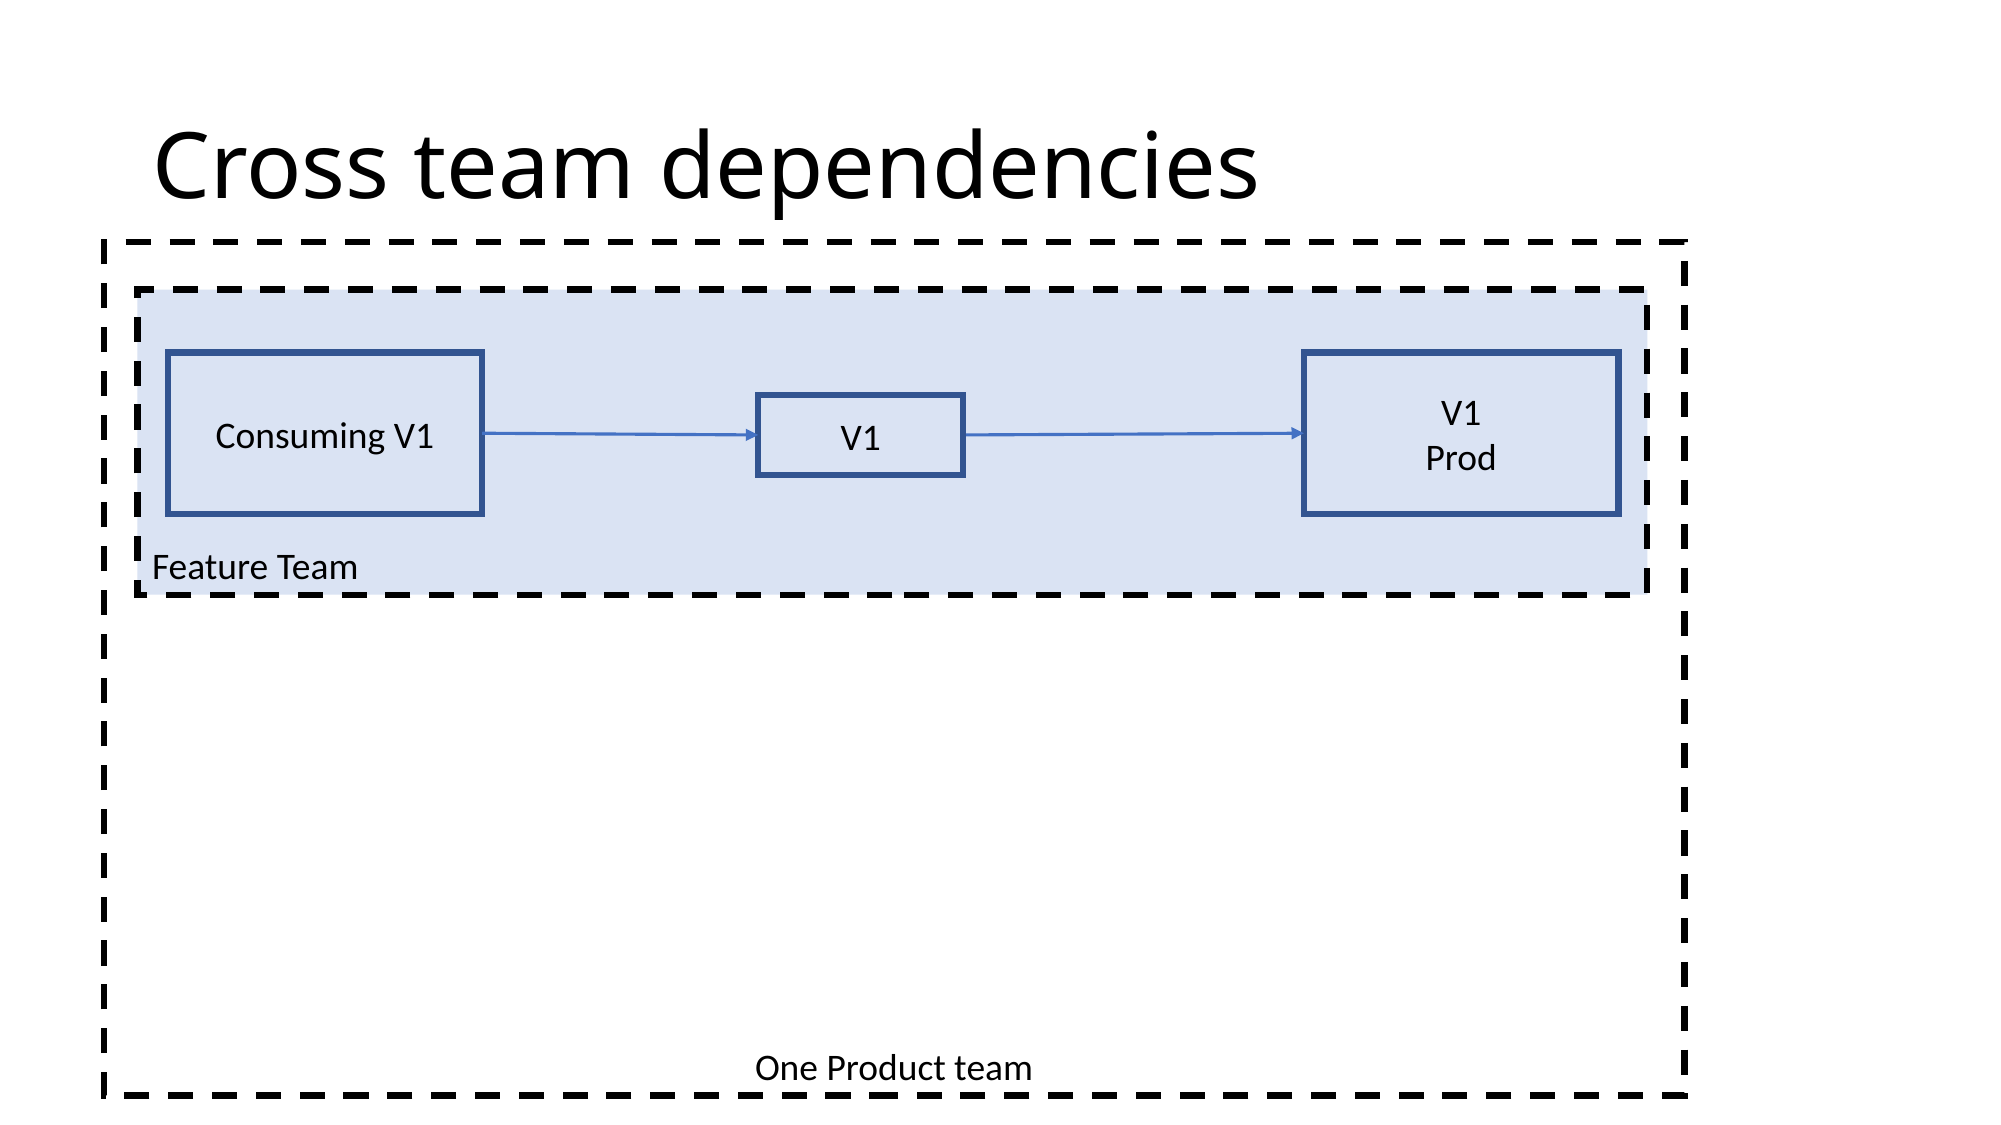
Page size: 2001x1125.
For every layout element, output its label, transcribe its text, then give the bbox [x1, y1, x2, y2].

text_box V1 [757, 394, 964, 476]
text_box Consuming V1 [167, 351, 483, 515]
text_box One Product team [103, 241, 1685, 1097]
title Cross team dependencies [137, 59, 1863, 278]
text_box V1 Prod [1303, 351, 1619, 515]
